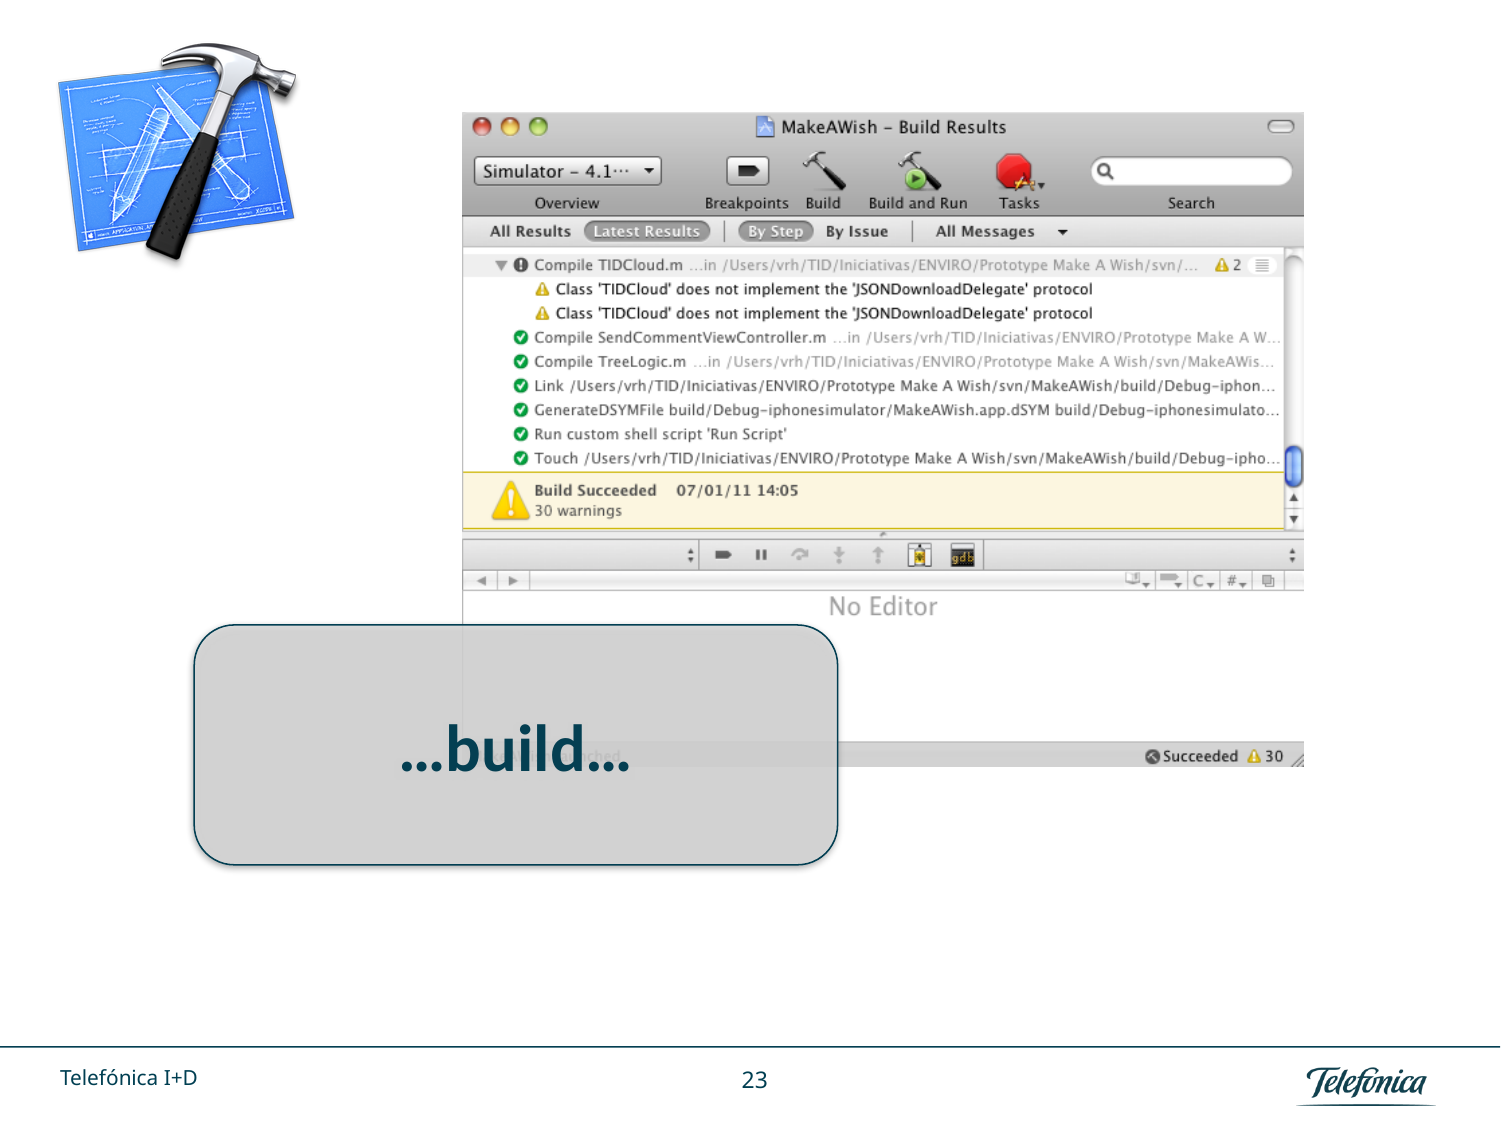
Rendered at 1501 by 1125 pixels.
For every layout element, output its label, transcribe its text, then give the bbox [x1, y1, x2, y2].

picture [561, 745, 573, 764]
text_box …build… [193, 624, 839, 866]
picture [462, 112, 1304, 767]
picture [1296, 1067, 1436, 1106]
picture [462, 745, 470, 765]
picture [49, 24, 301, 276]
picture [462, 626, 836, 767]
slide_number 22 [719, 1065, 791, 1095]
